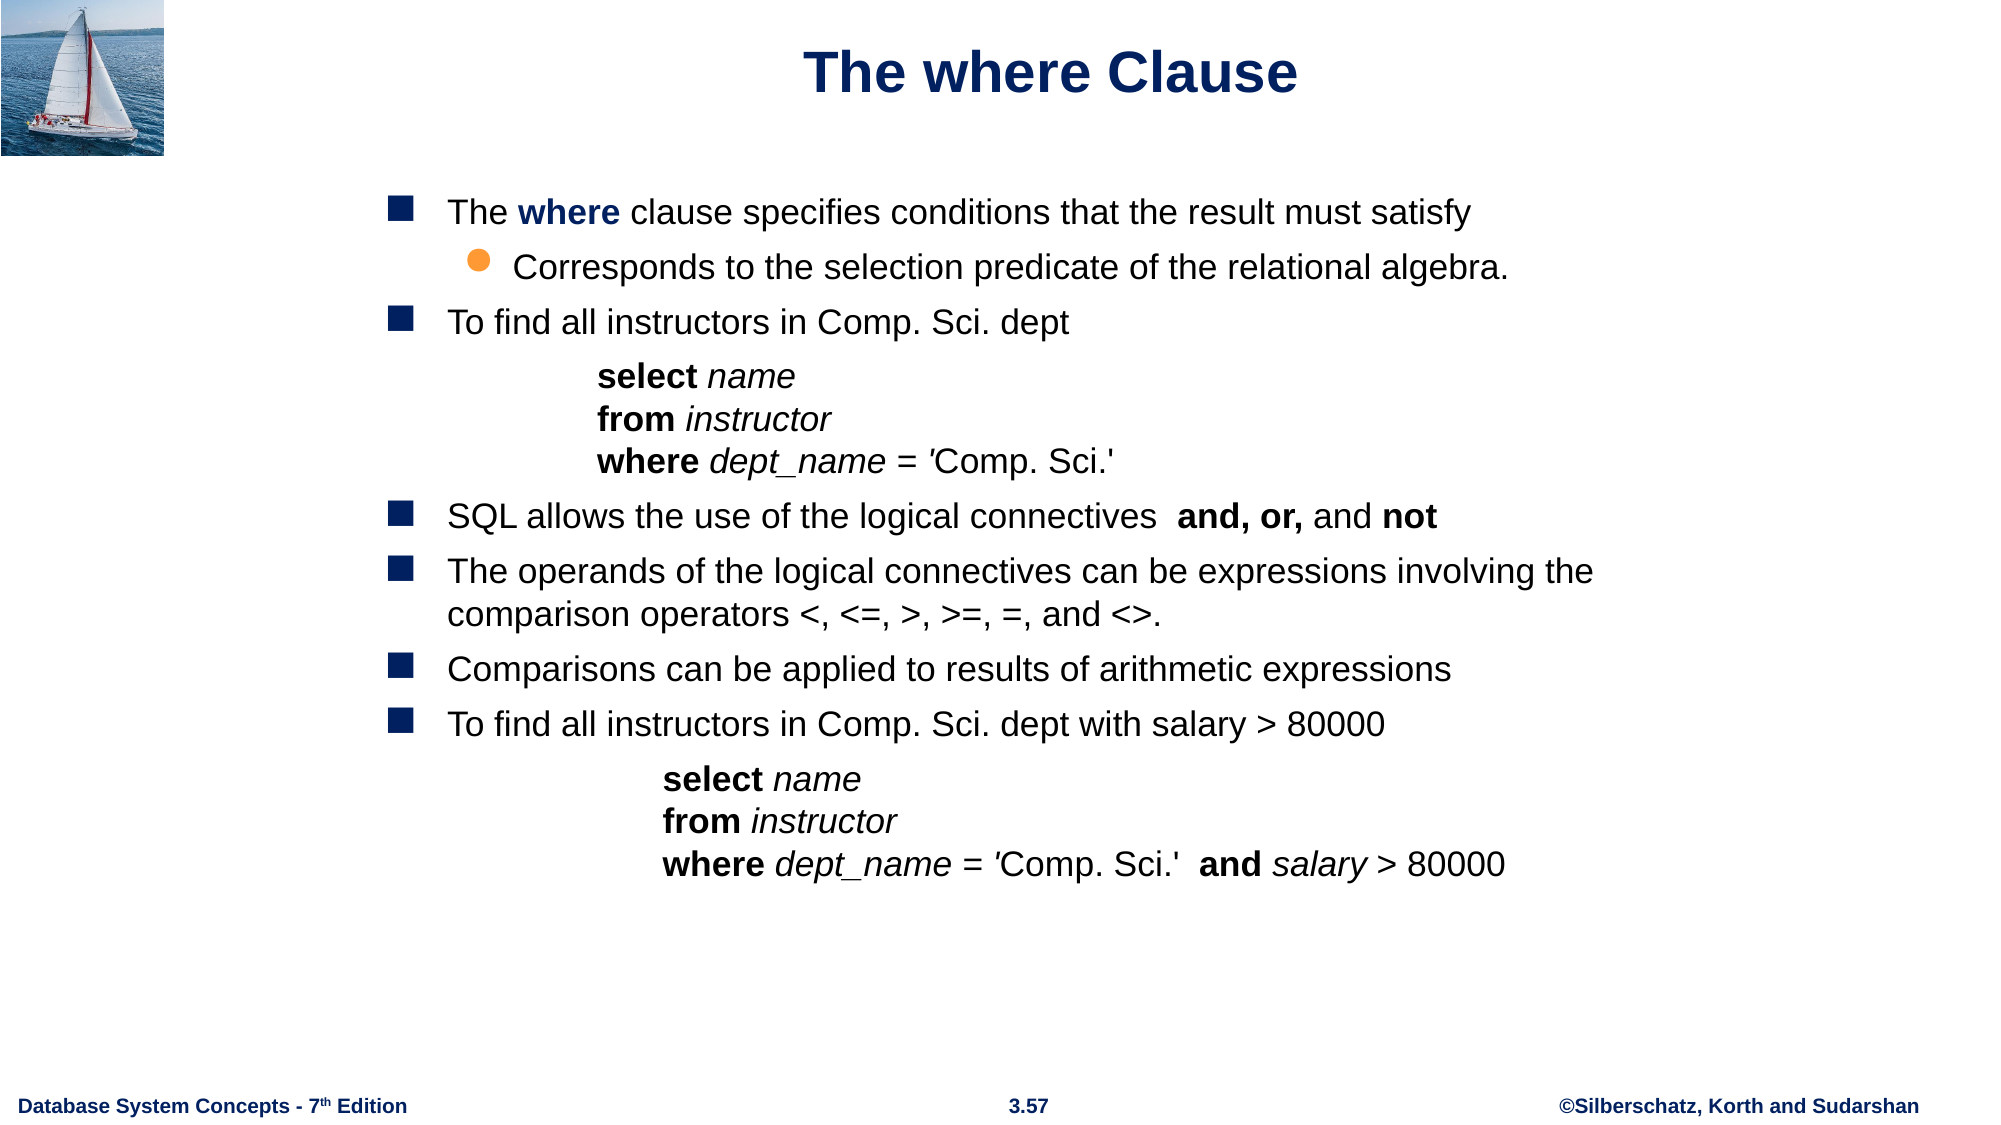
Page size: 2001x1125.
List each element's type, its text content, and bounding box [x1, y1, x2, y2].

title The where Clause [167, 18, 1935, 120]
list The where clause specifies conditions that the result must satisfy Corresponds to the selection predicate of the relational algebra. To find all instructors in Comp. Sci. dept select name from instructor where dept_name = 'Comp. Sci.' SQL allows the use of the logical connectives and, or, and not The operands of the logical connectives can be expressions involving the comparison operators <, <=, >, >=, =, and <>. Comparisons can be applied to results of arithmetic expressions To find all instructors in Comp. Sci. dept with salary > 80000 select name from instructor where dept_name = 'Comp. Sci.' and salary > 80000 [376, 181, 1638, 982]
picture [1, 0, 164, 156]
